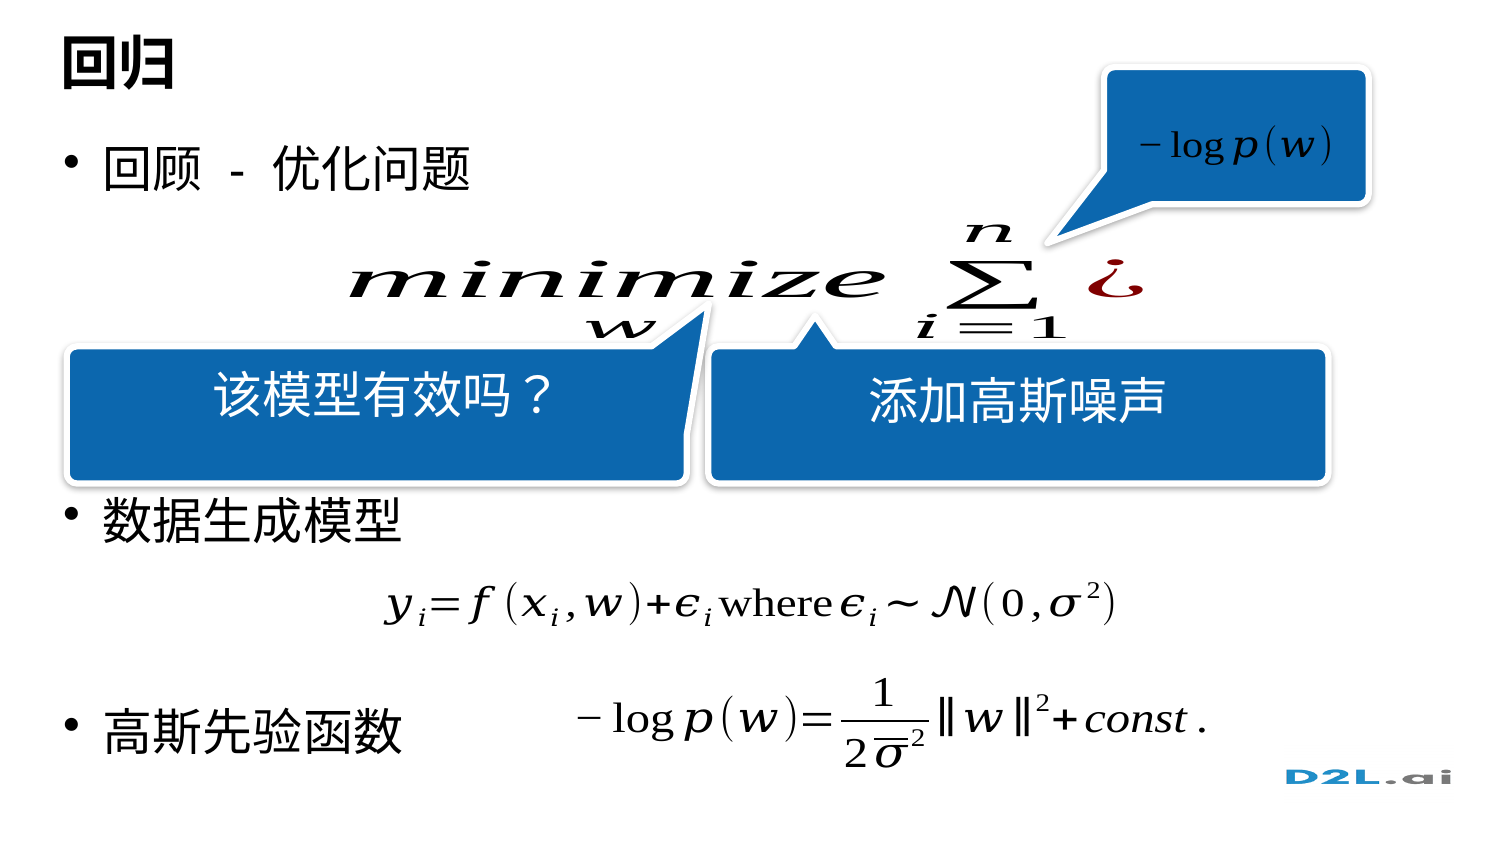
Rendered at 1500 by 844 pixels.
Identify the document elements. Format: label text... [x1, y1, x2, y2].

text_box [1047, 67, 1369, 244]
text_box 该模型有效吗？ [66, 303, 709, 484]
picture [1284, 745, 1454, 806]
text_box 添加高斯噪声 [708, 315, 1329, 484]
title 回归 [52, 18, 1400, 109]
